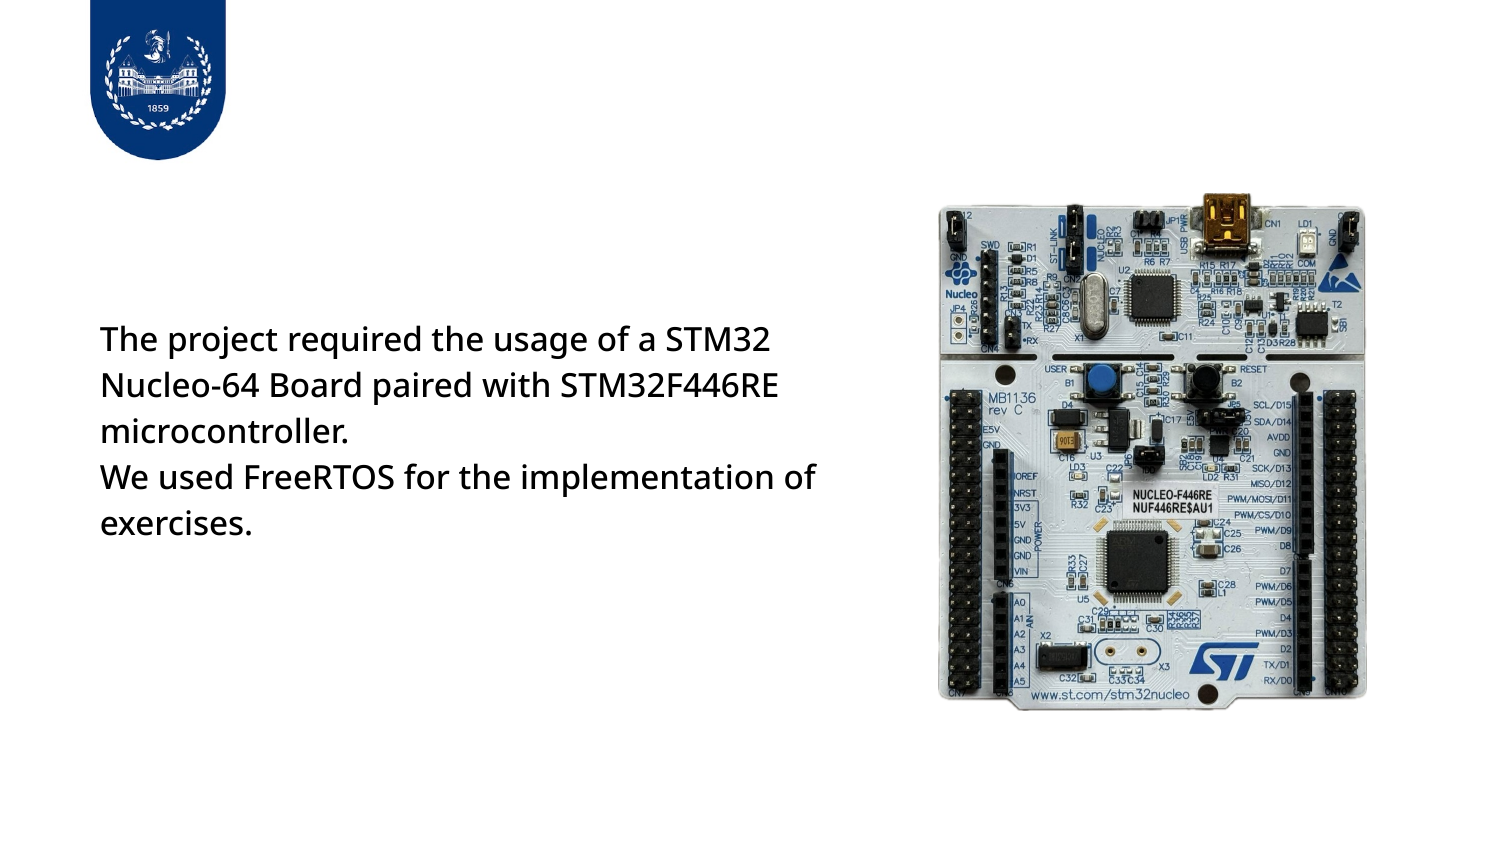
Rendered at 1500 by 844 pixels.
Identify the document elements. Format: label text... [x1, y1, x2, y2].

title The project required the usage of a STM32 Nucleo-64 Board paired with STM32F446RE microcontroller. We used FreeRTOS for the implementation of exercises. [84, 297, 873, 547]
picture [0, 0, 1500, 844]
